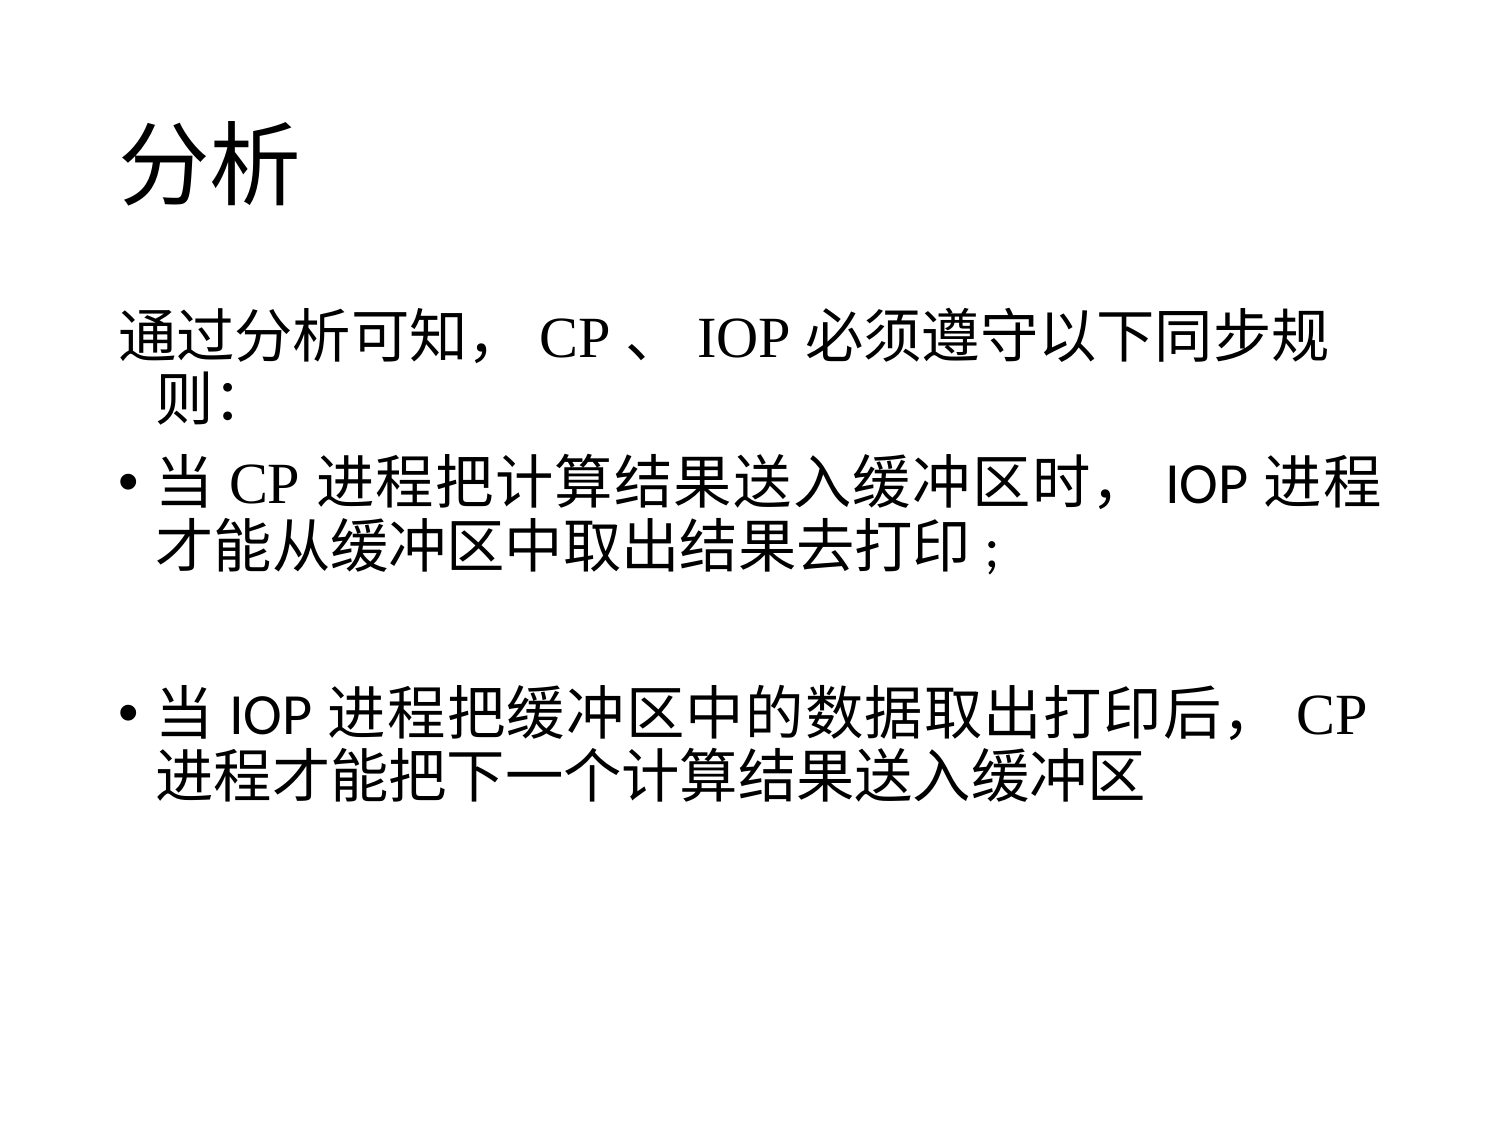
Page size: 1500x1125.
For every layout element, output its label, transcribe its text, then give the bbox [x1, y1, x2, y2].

list 通过分析可知，CP、IOP必须遵守以下同步规则： 当CP进程把计算结果送入缓冲区时，IOP进程才能从缓冲区中取出结果去打印; 当IOP进程把缓冲区中的数据取出打印后，CP进程才能把下一个计算结果送入缓冲区 [103, 299, 1397, 1014]
title 分析 [103, 59, 1397, 278]
